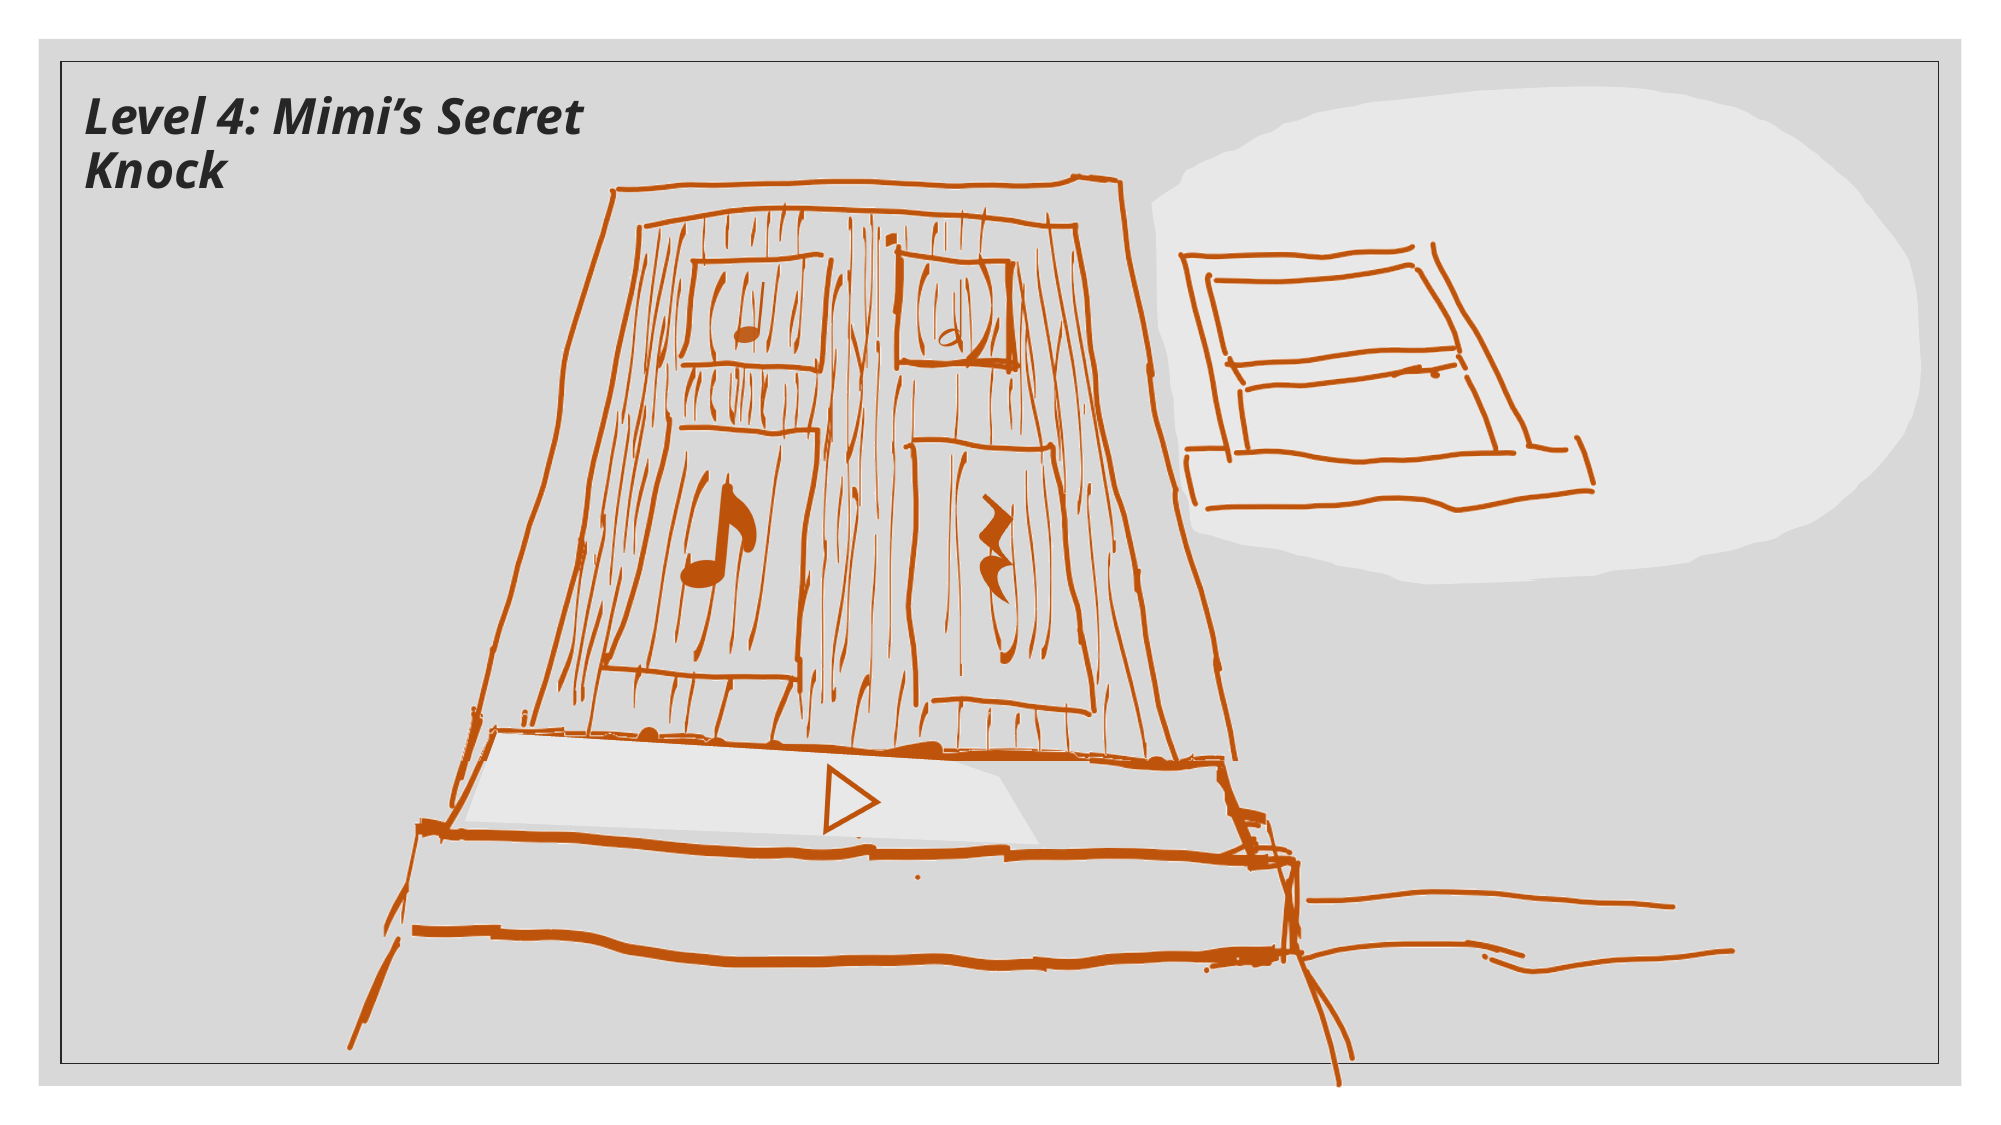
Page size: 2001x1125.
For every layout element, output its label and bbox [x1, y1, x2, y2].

picture [340, 166, 1742, 1093]
text_box [0, 0, 2000, 1125]
